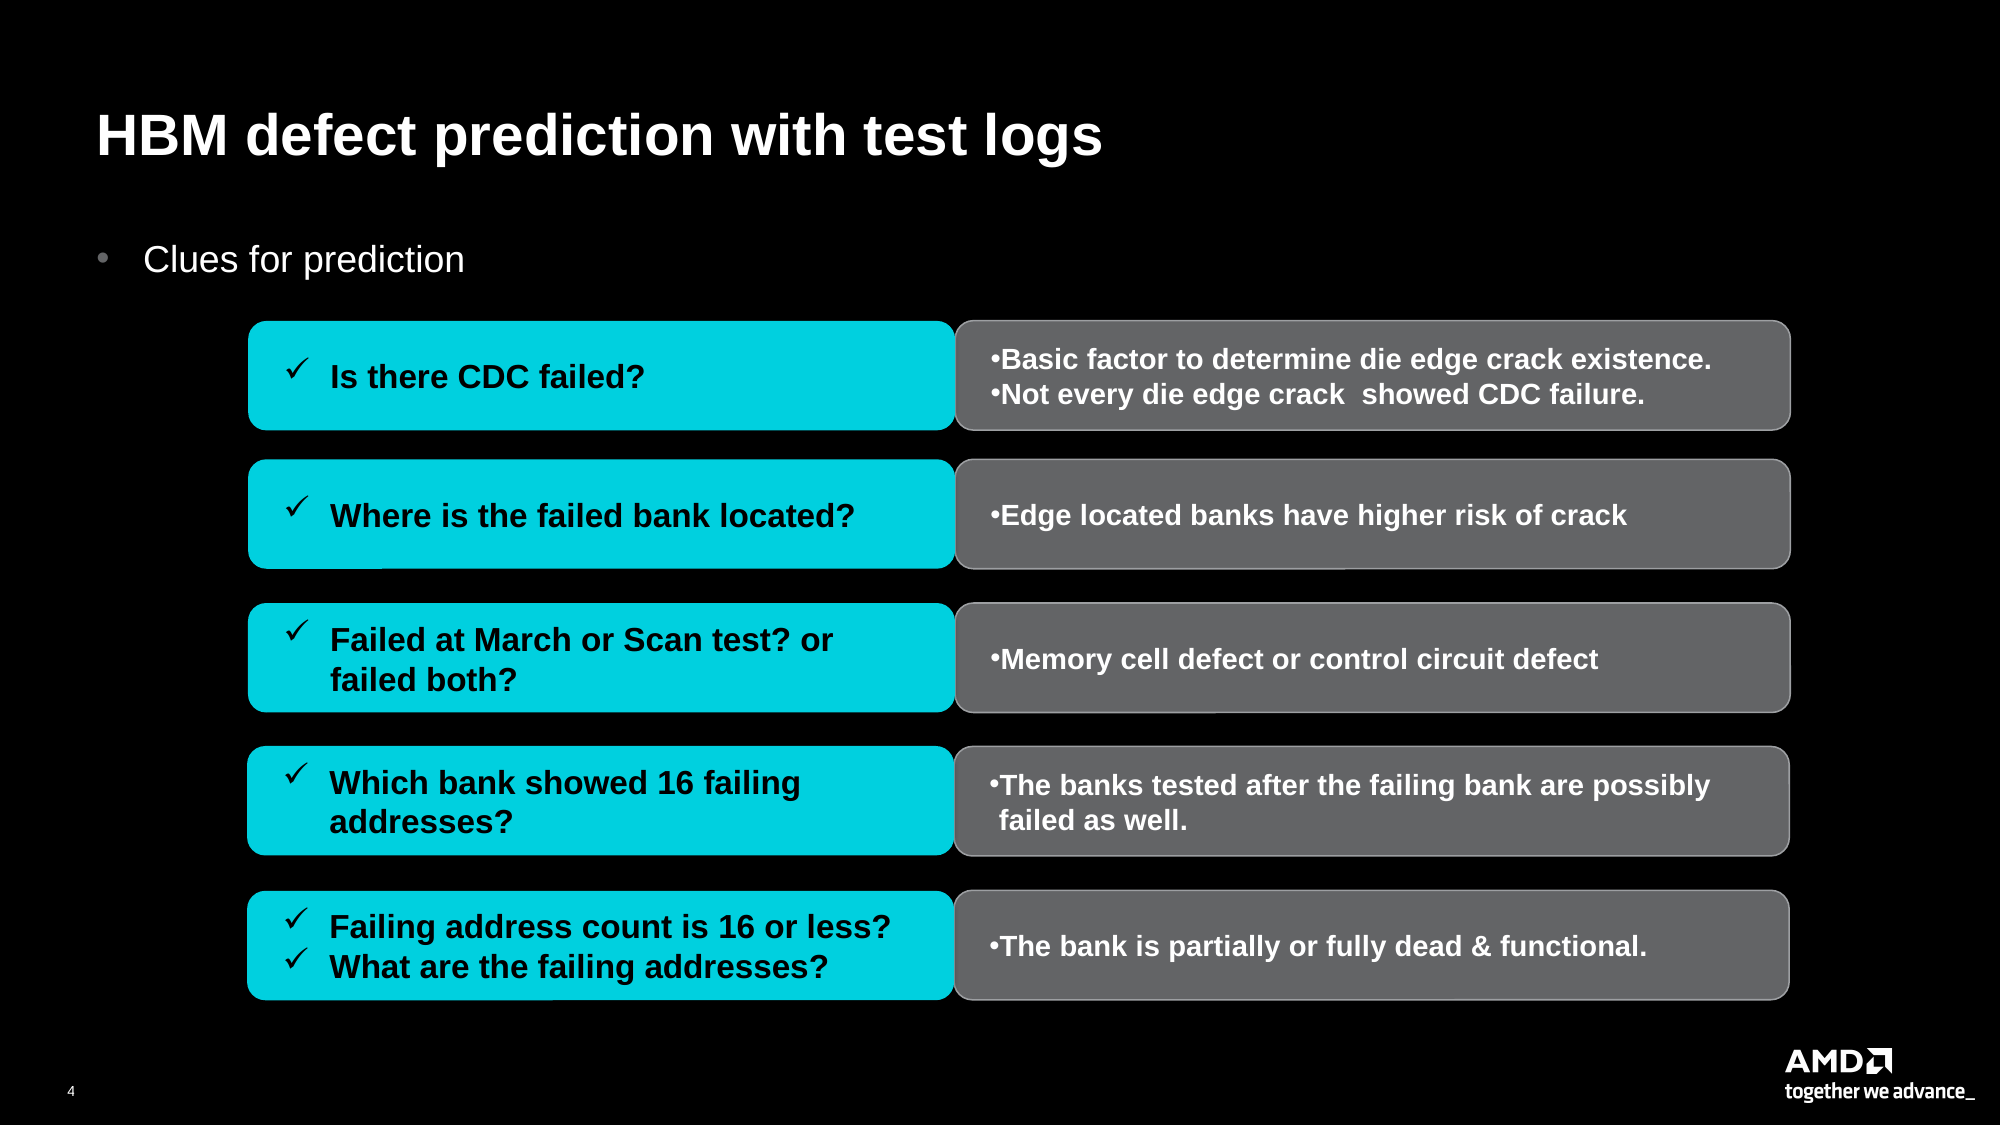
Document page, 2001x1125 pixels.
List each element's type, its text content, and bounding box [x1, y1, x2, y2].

text_box The bank is partially or fully dead & functional. [1537, 889, 1790, 1001]
text_box Where is the failed bank located? [248, 459, 956, 569]
text_box Memory cell defect or control circuit defect [1537, 602, 1792, 714]
title HBM defect prediction with test logs [96, 97, 1904, 168]
text_box Which bank showed 16 failing addresses? [247, 745, 955, 856]
text_box Basic factor to determine die edge crack existence. Not every die edge crack showed CDC failure. [1537, 319, 1792, 431]
text_box Failing address count is 16 or less? What are the failing addresses? [247, 890, 955, 1001]
text_box Edge located banks have higher risk of crack [956, 458, 1792, 570]
text_box The banks tested after the failing bank are possibly failed as well. [1537, 745, 1791, 857]
picture [1785, 1048, 1975, 1103]
text_box Failed at March or Scan test? or failed both? [247, 603, 956, 713]
list Clues for prediction [96, 235, 1537, 1028]
text_box Is there CDC failed? [248, 320, 956, 431]
